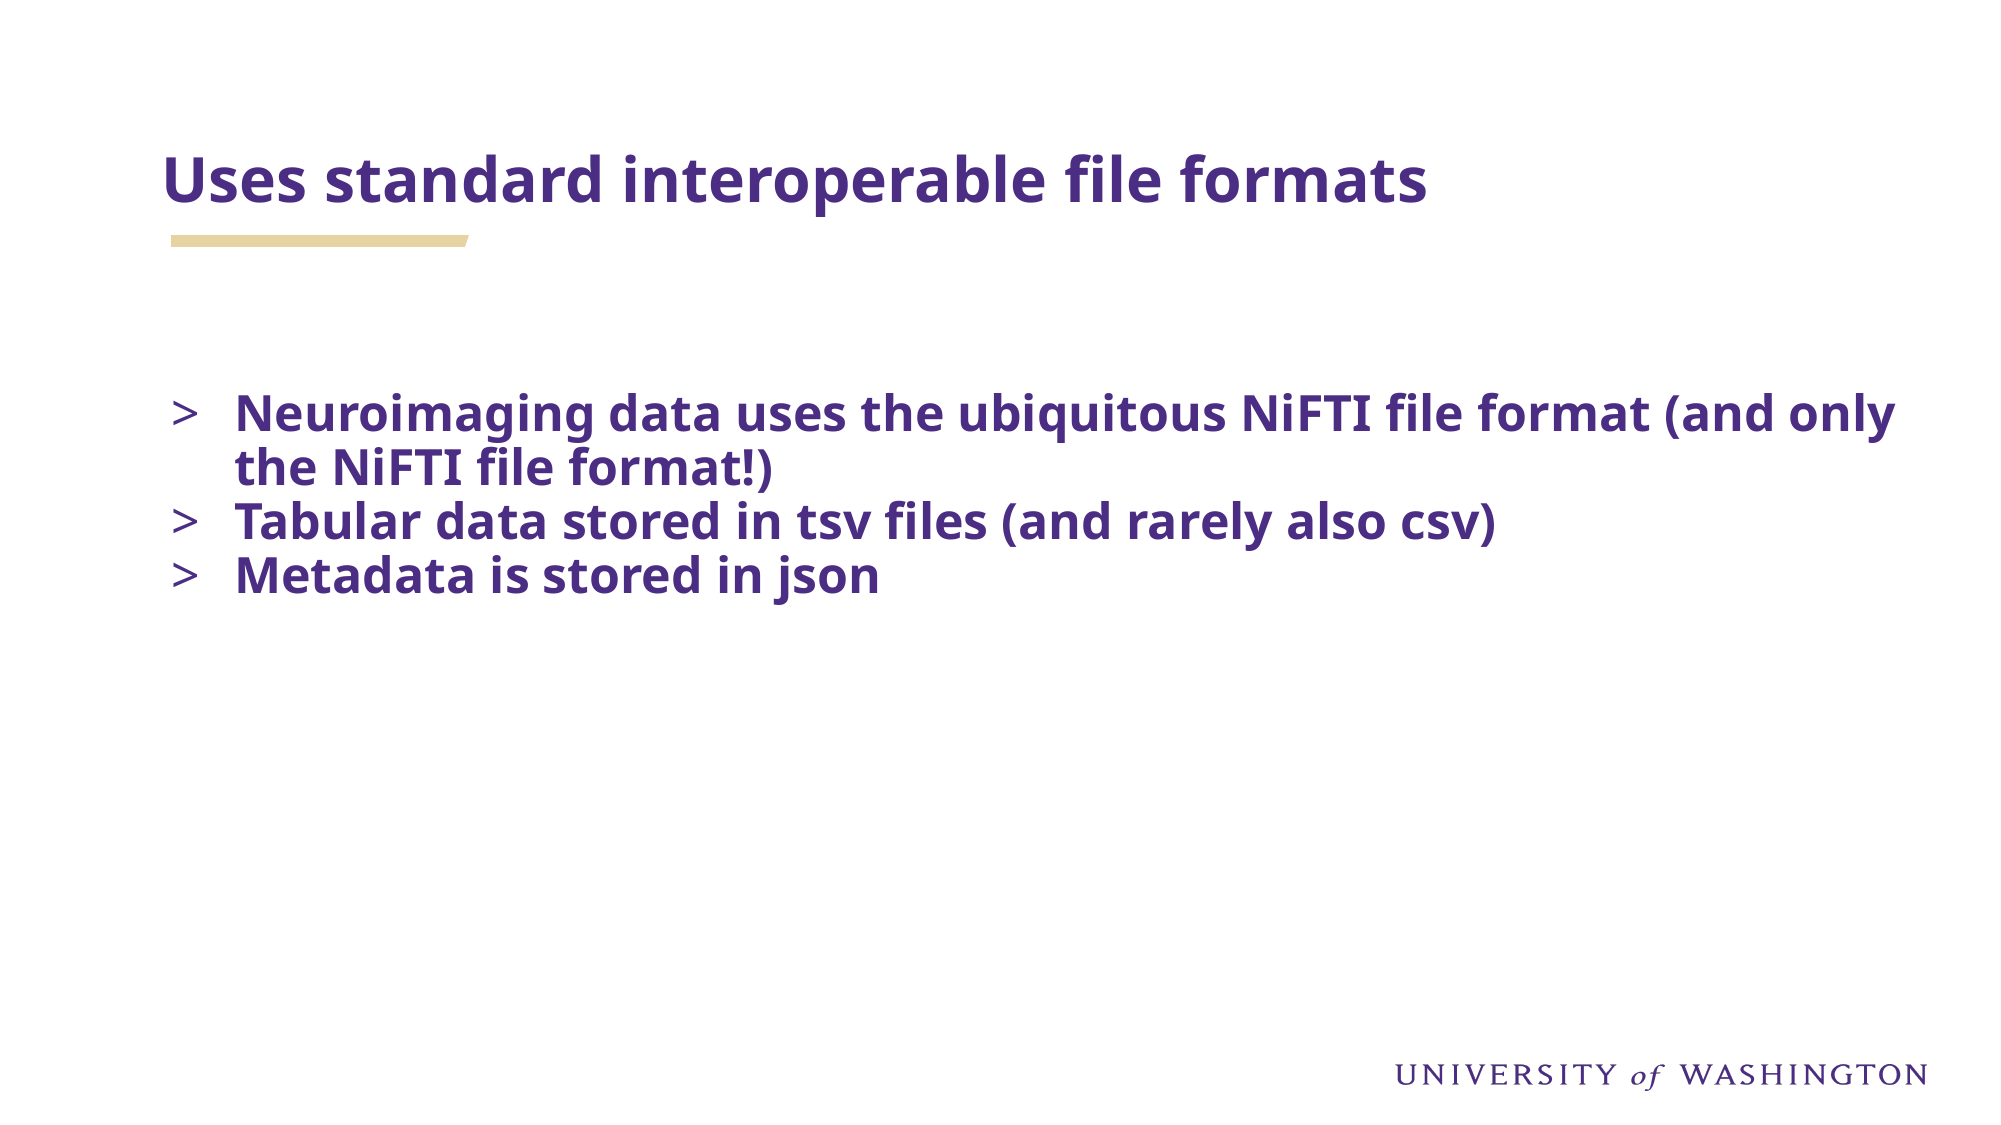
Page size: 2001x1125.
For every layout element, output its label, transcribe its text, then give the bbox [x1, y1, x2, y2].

picture [171, 235, 469, 247]
list Neuroimaging data uses the ubiquitous NiFTI file format (and only the NiFTI file format!) Tabular data stored in tsv files (and rarely also csv) Metadata is stored in json [144, 380, 1938, 1006]
title Uses standard interoperable file formats [146, 60, 1938, 224]
picture [1395, 1064, 1927, 1091]
